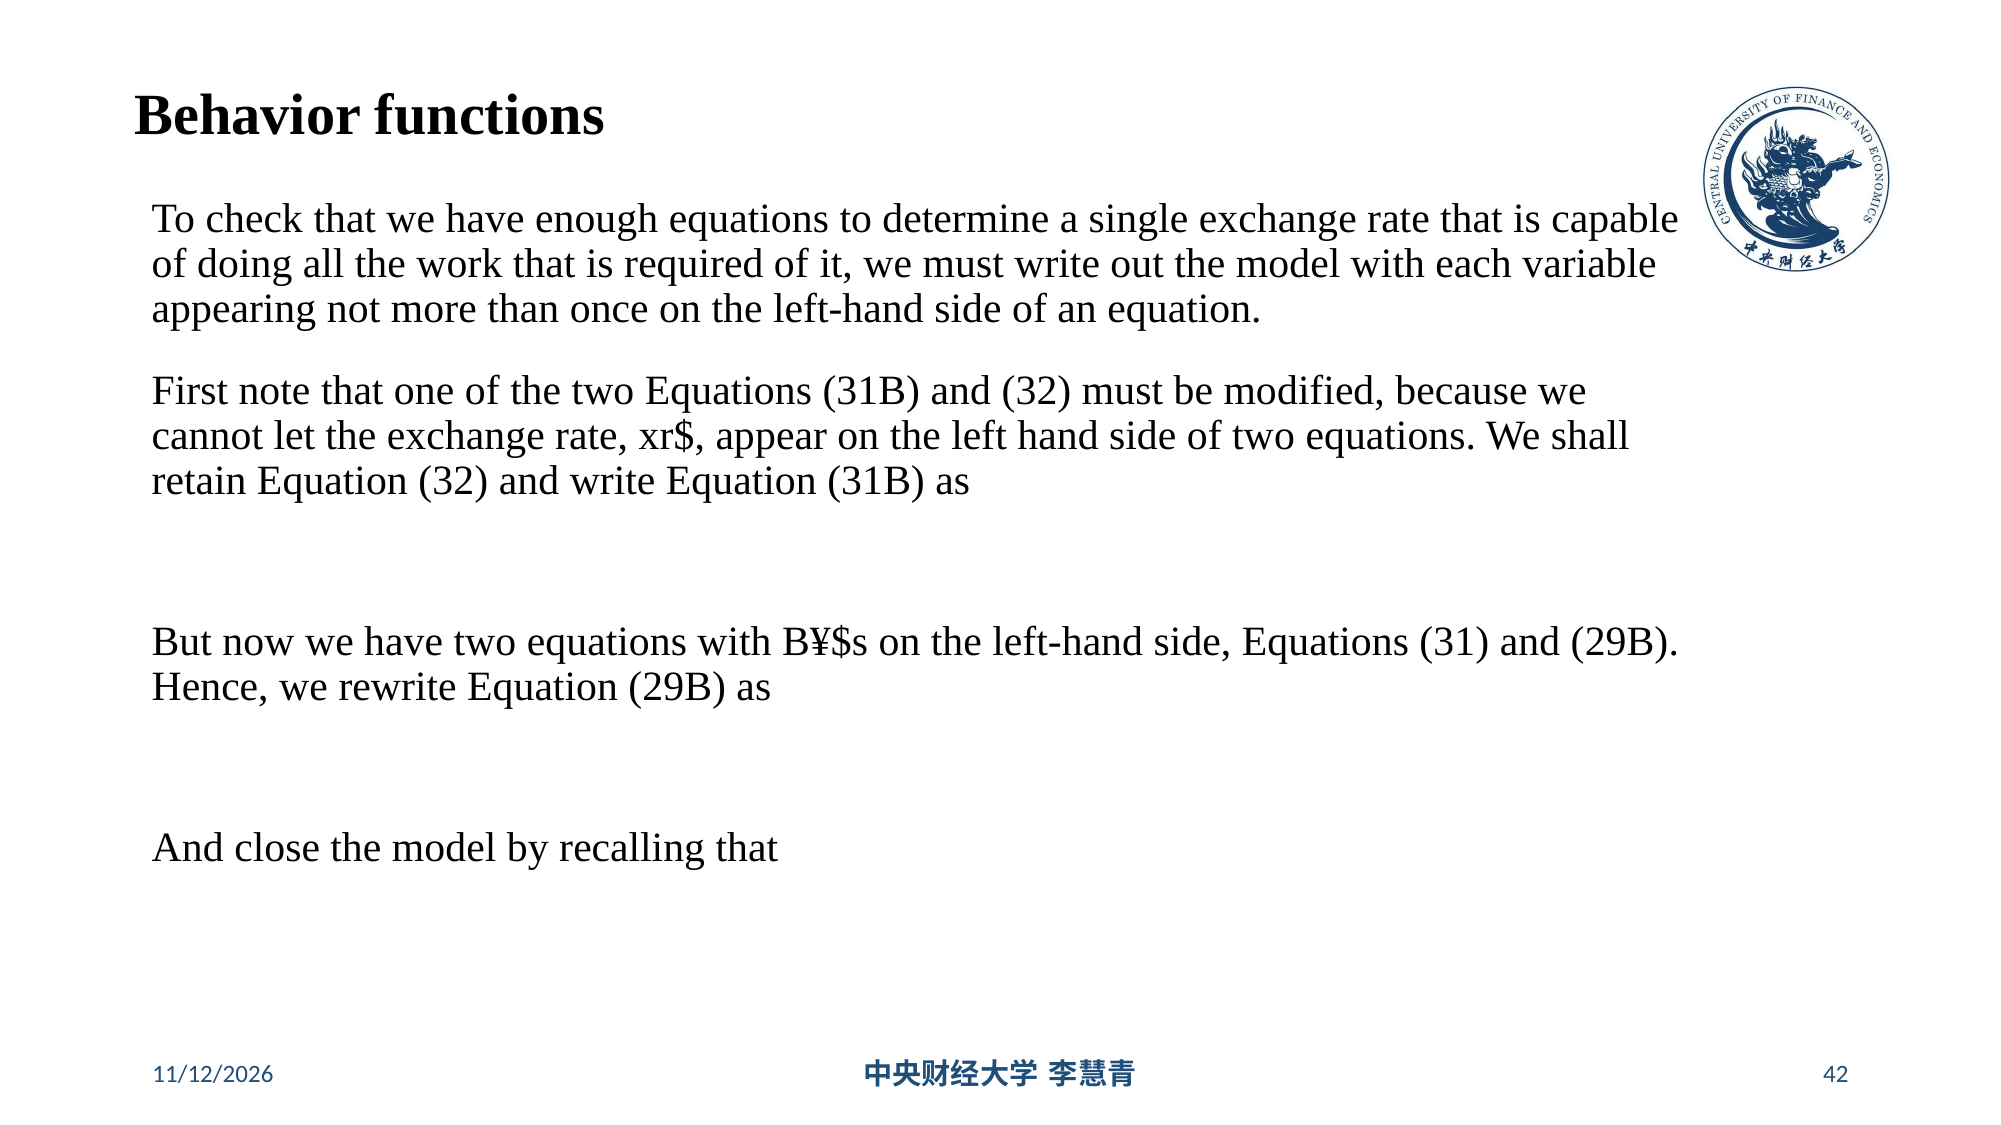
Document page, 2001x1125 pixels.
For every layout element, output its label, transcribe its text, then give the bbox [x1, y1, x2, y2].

picture [1615, 260, 1621, 276]
picture [1615, 214, 1621, 221]
slide_number 42 [1413, 1042, 1864, 1103]
footer 中央财经大学 李慧青 [662, 1042, 1338, 1103]
picture [1615, 222, 1621, 230]
title Behavior functions [119, 57, 1845, 175]
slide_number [137, 1042, 588, 1103]
picture [1615, 52, 1980, 307]
